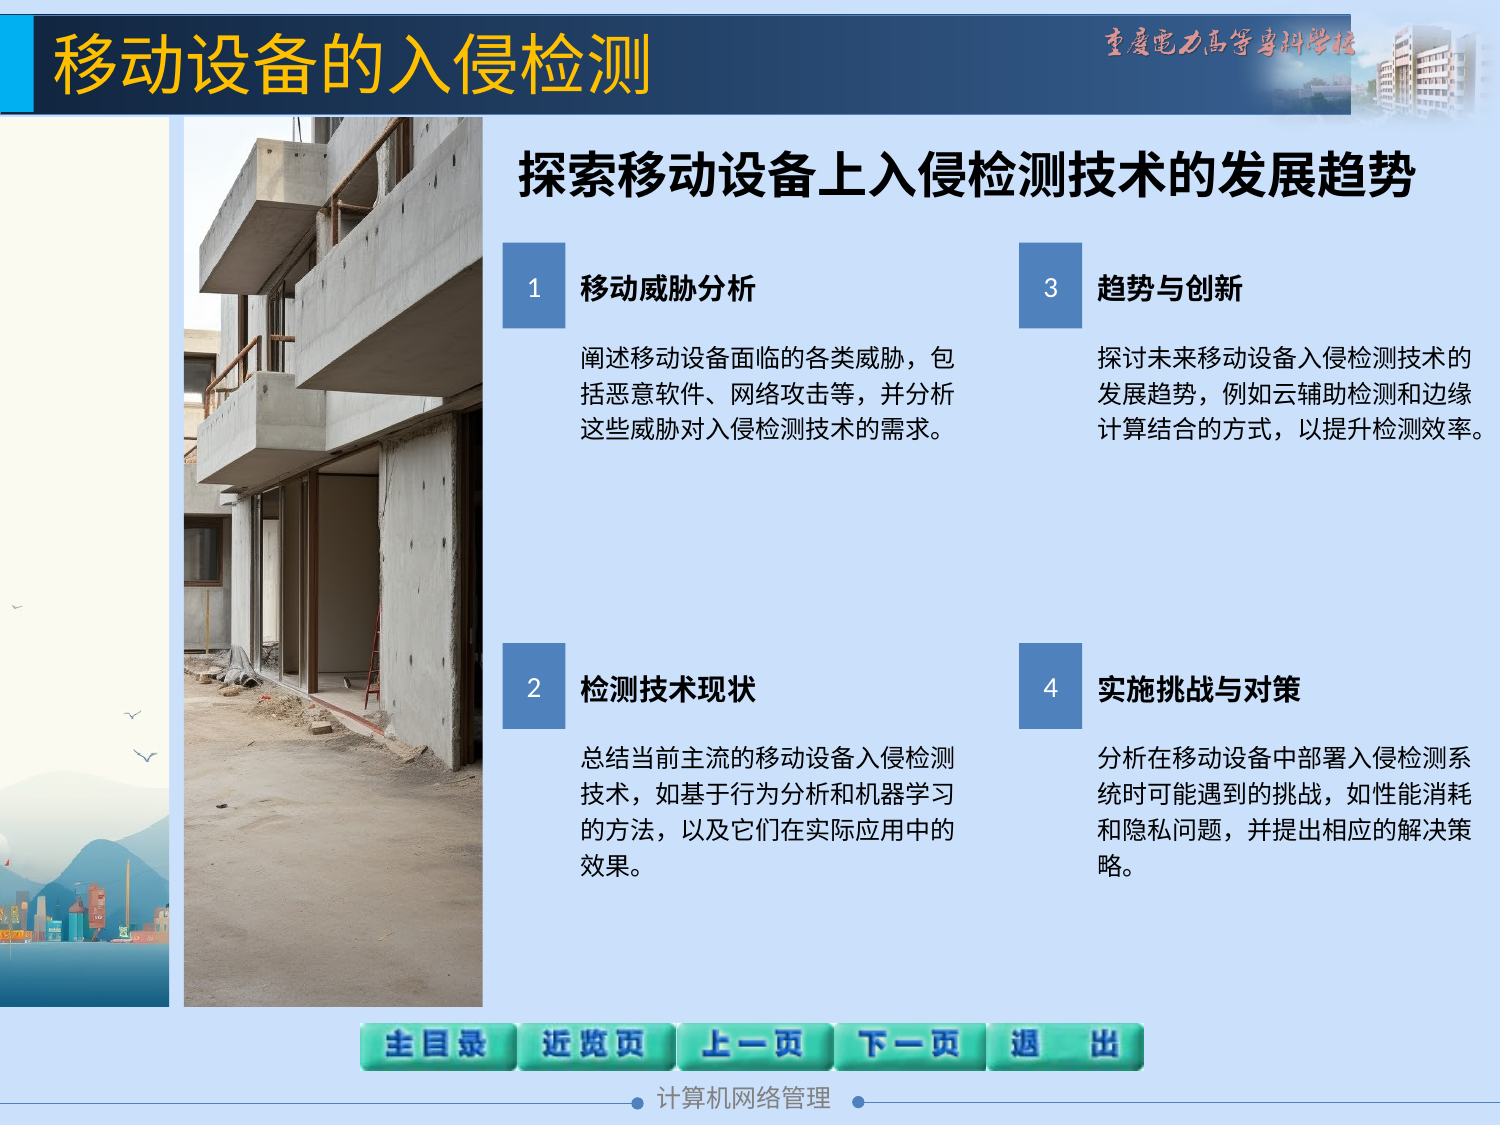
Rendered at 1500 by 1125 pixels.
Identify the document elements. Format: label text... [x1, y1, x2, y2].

text_box 移动设备的入侵检测 [37, 24, 1500, 117]
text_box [0, 117, 1500, 1007]
picture [677, 1023, 1144, 1071]
picture [1084, 15, 1374, 24]
picture [360, 1023, 676, 1071]
